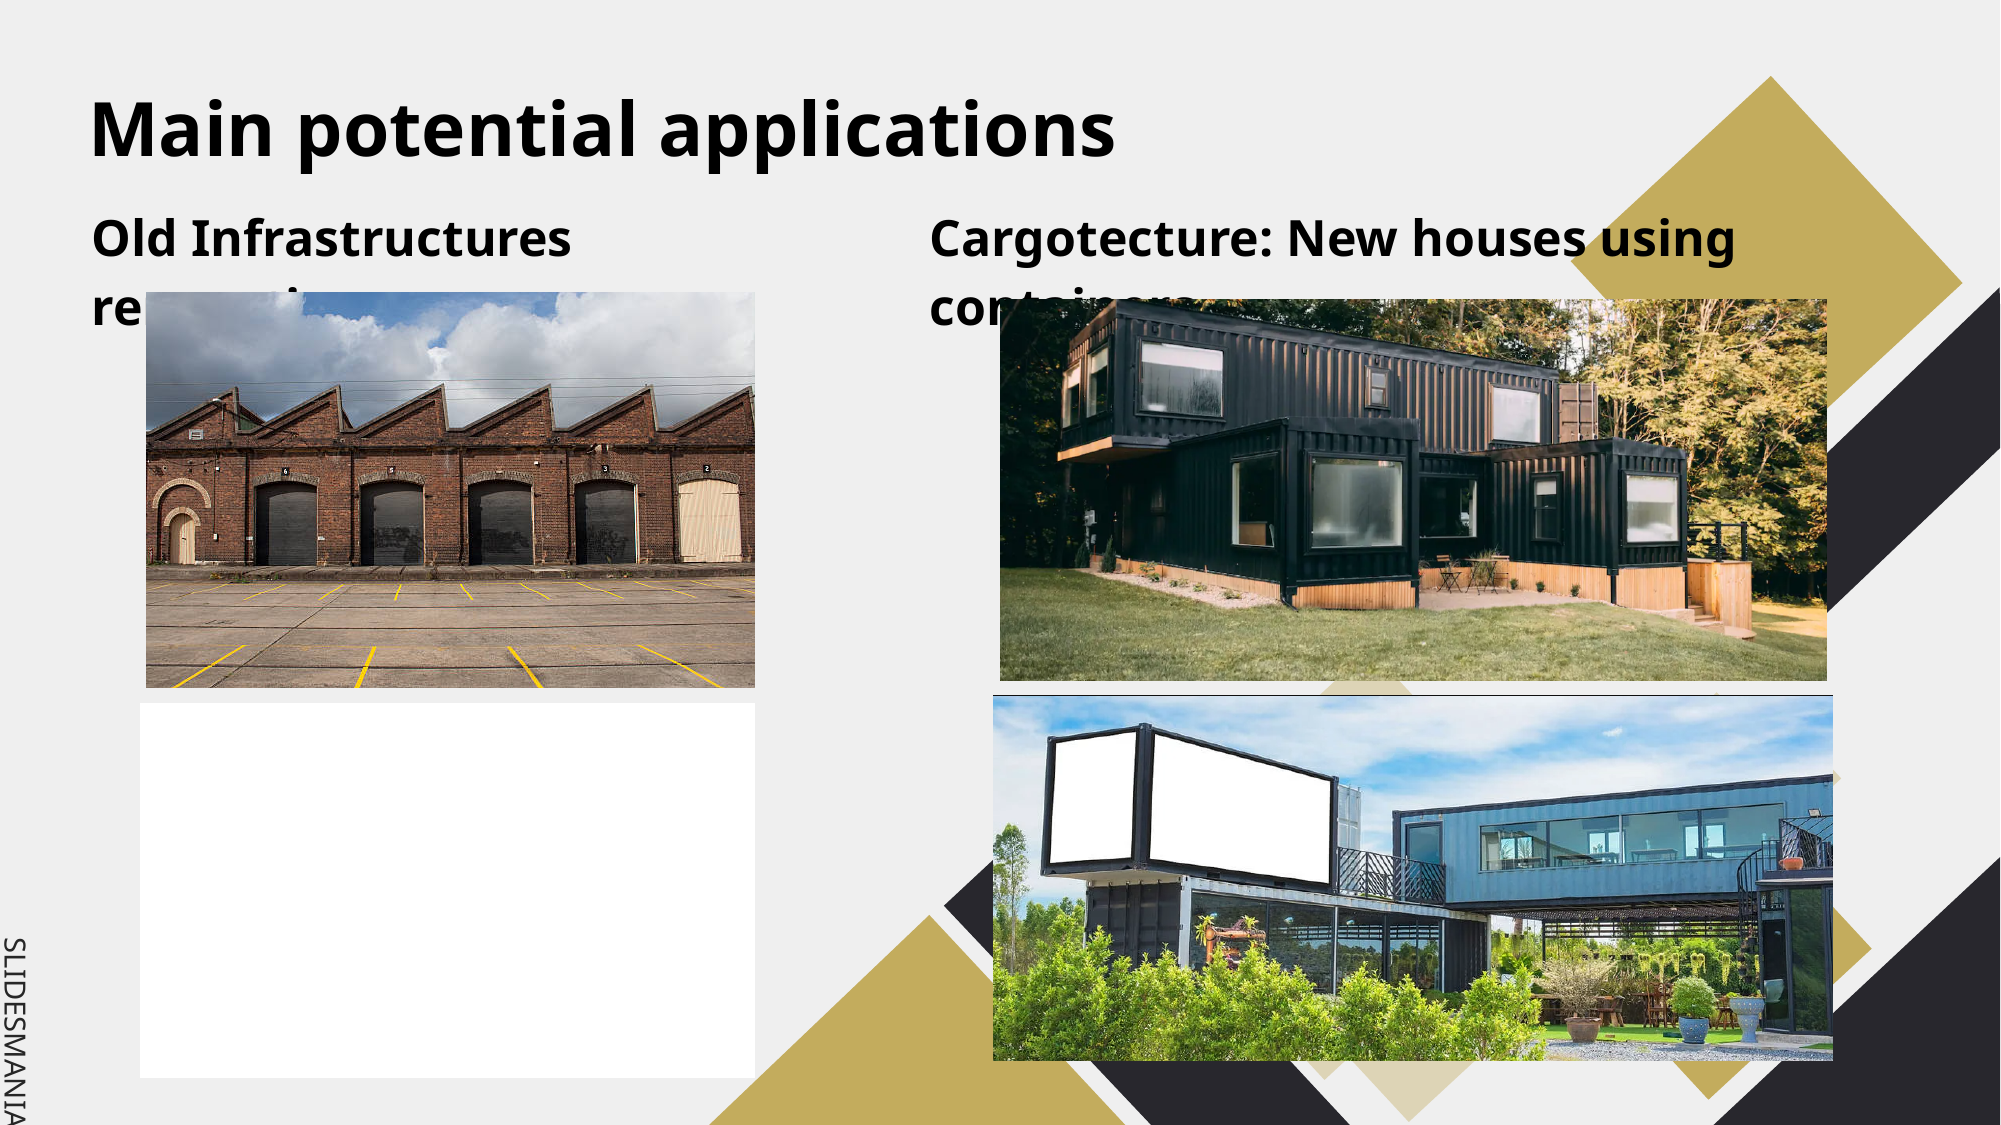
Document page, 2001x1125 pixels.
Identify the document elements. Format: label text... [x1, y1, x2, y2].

picture [993, 695, 1833, 1061]
picture [146, 292, 755, 689]
list Cargotecture: New houses using containers [909, 177, 1943, 293]
title Main potential applications [68, 47, 1151, 192]
picture [999, 299, 1827, 682]
list Old Infrastructures renovation [71, 177, 830, 293]
picture [139, 703, 755, 1078]
